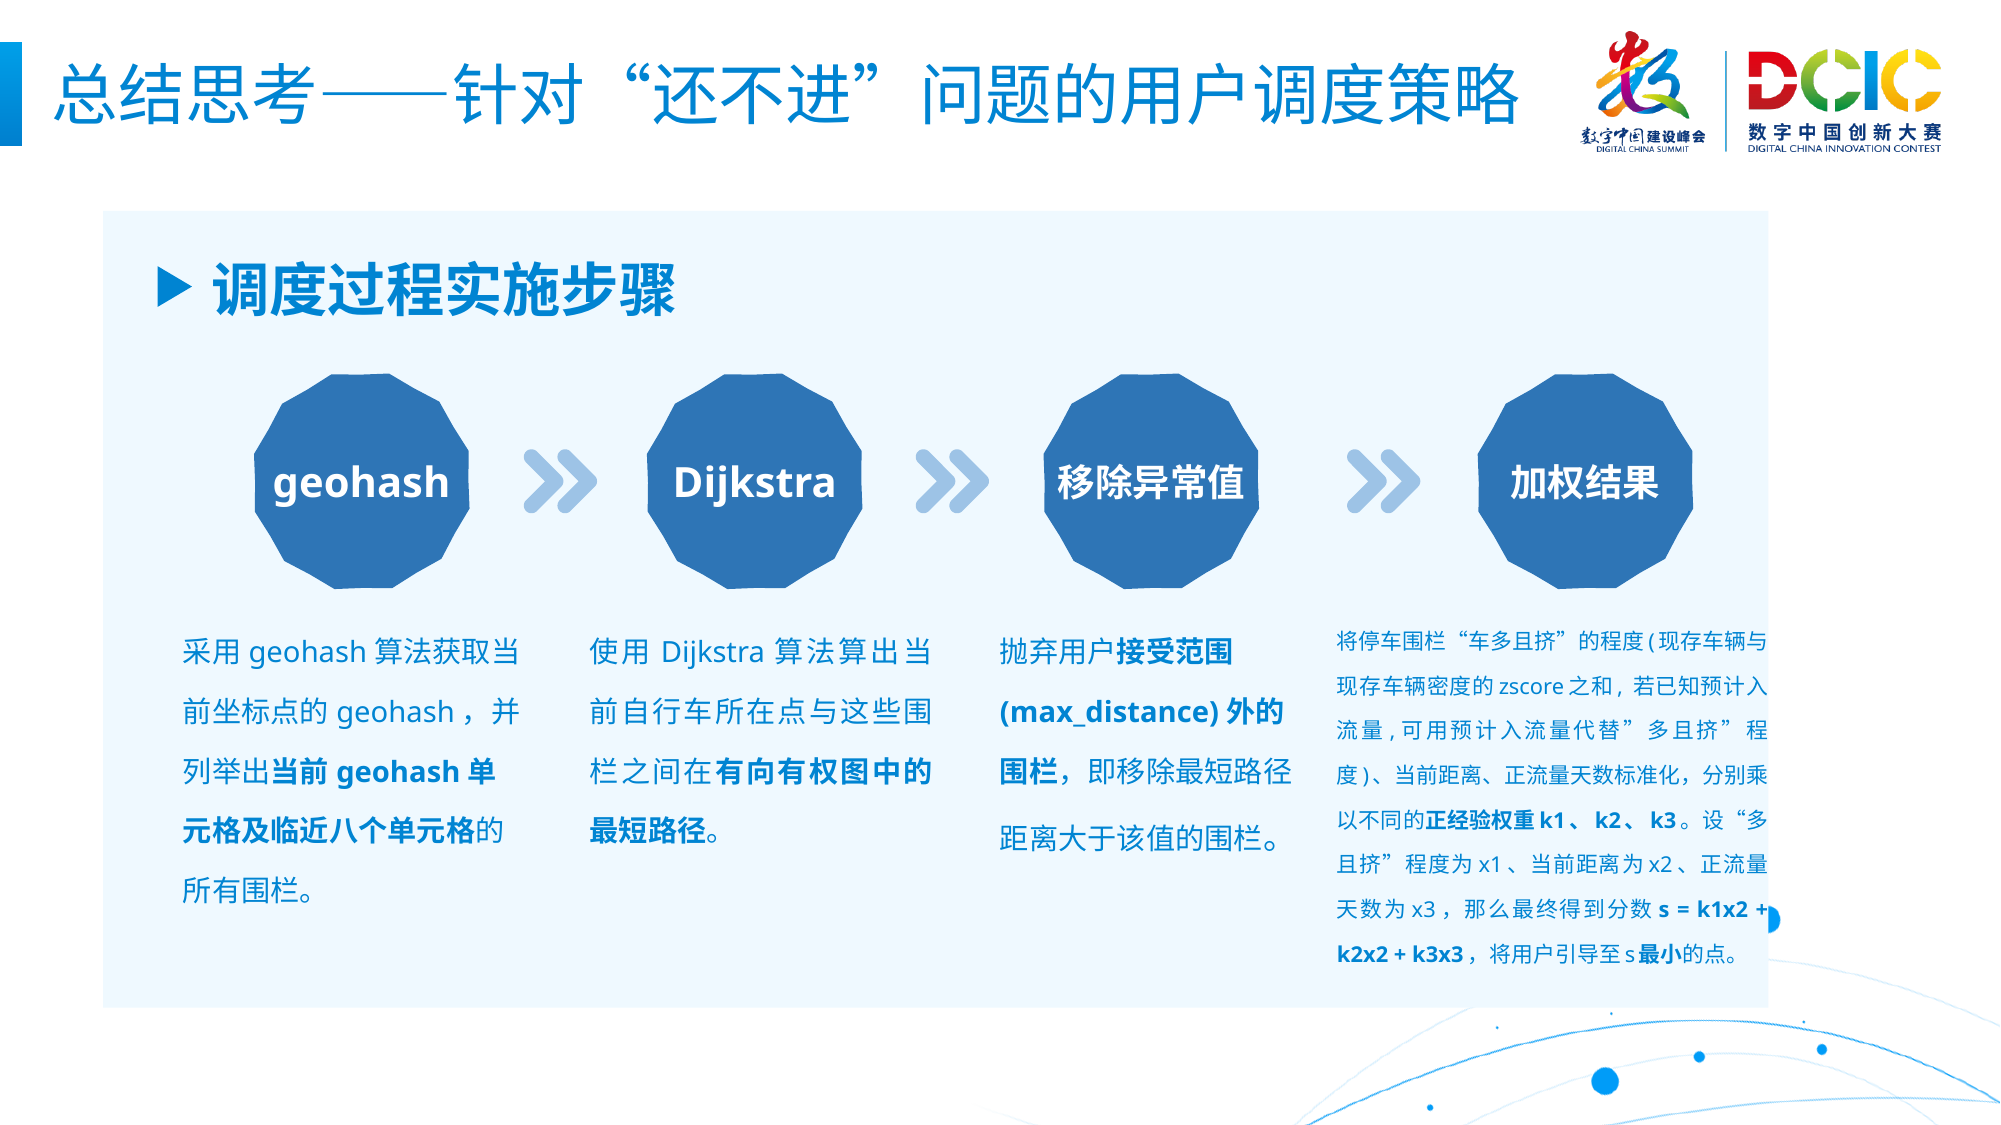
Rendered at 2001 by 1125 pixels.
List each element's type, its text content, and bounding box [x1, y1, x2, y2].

text_box 总结思考——针对“还不进”问题的用户调度策略 [36, 45, 1568, 141]
picture [1580, 31, 1941, 152]
text_box [557, 449, 589, 514]
text_box [949, 449, 989, 514]
text_box [526, 449, 564, 514]
text_box [0, 42, 23, 146]
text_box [182, 373, 526, 1016]
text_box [1336, 373, 1769, 1016]
text_box [102, 210, 1769, 1009]
text_box [933, 455, 956, 507]
picture [936, 904, 2000, 1125]
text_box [589, 373, 933, 1016]
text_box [999, 373, 1298, 1016]
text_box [157, 210, 1789, 332]
